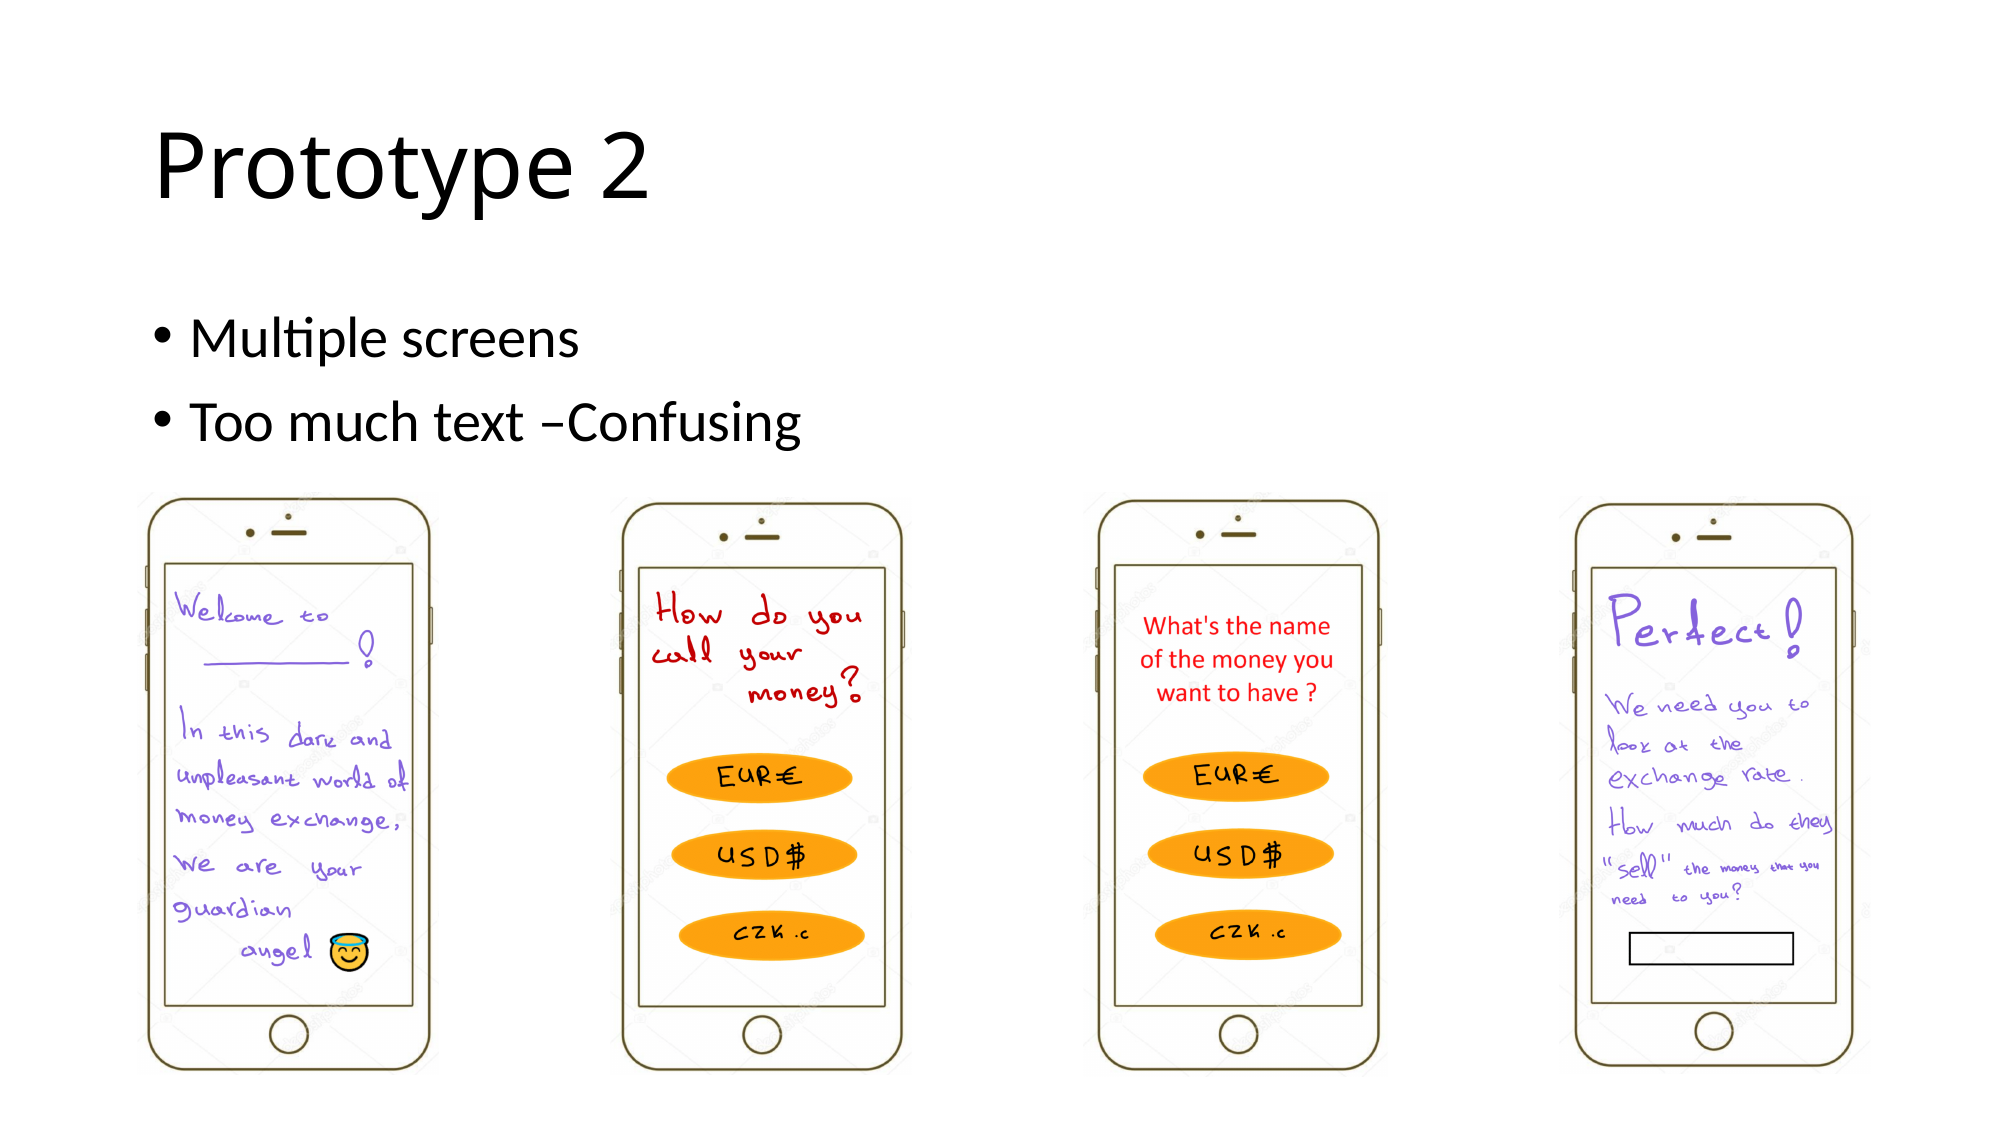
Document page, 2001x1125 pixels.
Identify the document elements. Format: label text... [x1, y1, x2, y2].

picture [1558, 496, 1871, 1074]
picture [610, 497, 912, 1075]
picture [137, 492, 439, 1075]
list Multiple screens Too much text –Confusing [137, 299, 988, 1014]
picture [1083, 492, 1388, 1077]
title Prototype 2 [137, 59, 1863, 278]
